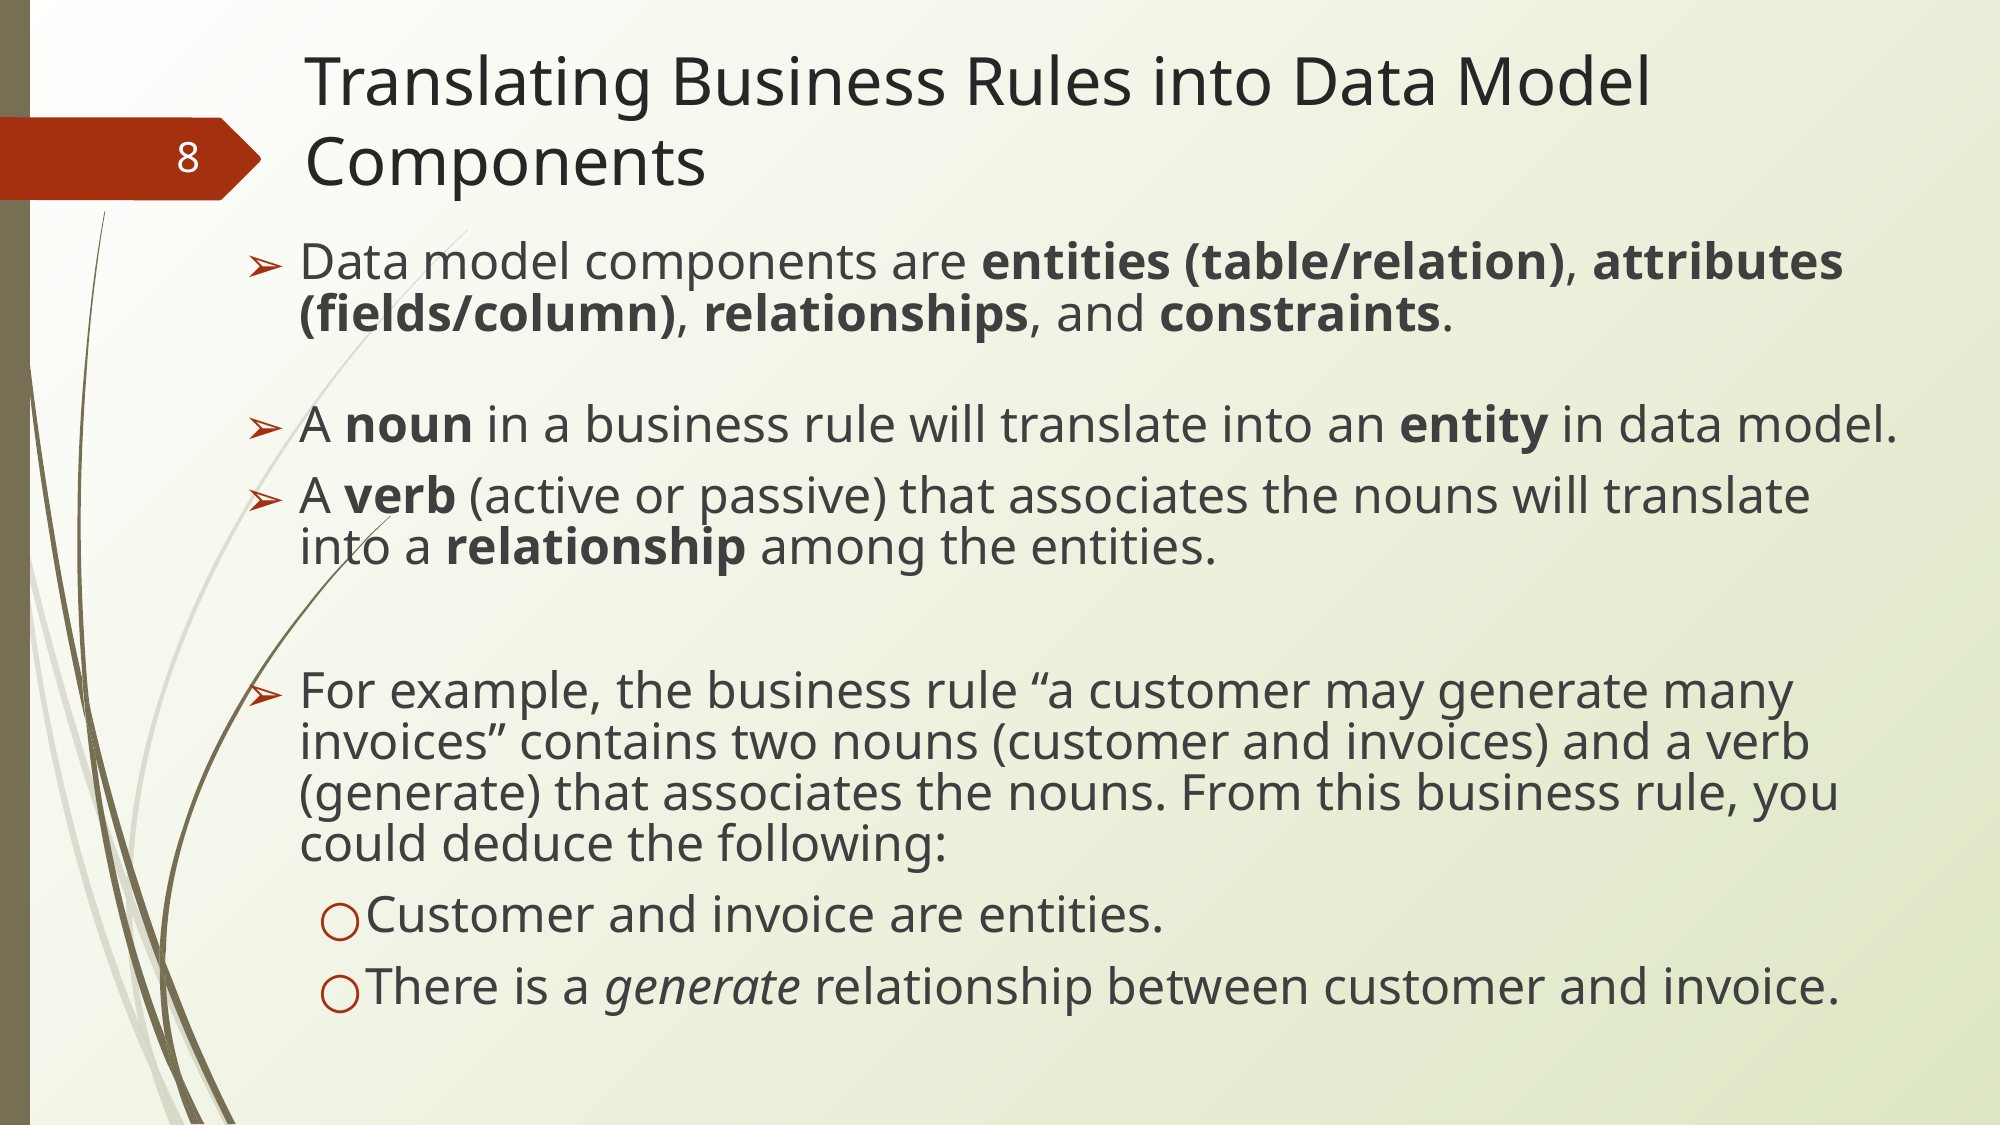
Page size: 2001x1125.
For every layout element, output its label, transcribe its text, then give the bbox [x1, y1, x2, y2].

slide_number ‹#› [87, 129, 216, 190]
list Data model components are entities (table/relation), attributes (fields/column), relationships, and constraints. A noun in a business rule will translate into an entity in data model. A verb (active or passive) that associates the nouns will translate into a relationship among the entities. For example, the business rule “a customer may generate many invoices” contains two nouns (customer and invoices) and a verb (generate) that associates the nouns. From this business rule, you could deduce the following: Customer and invoice are entities. There is a generate relationship between customer and invoice. [228, 231, 1922, 1125]
title Translating Business Rules into Data Model Components [289, 30, 1851, 188]
